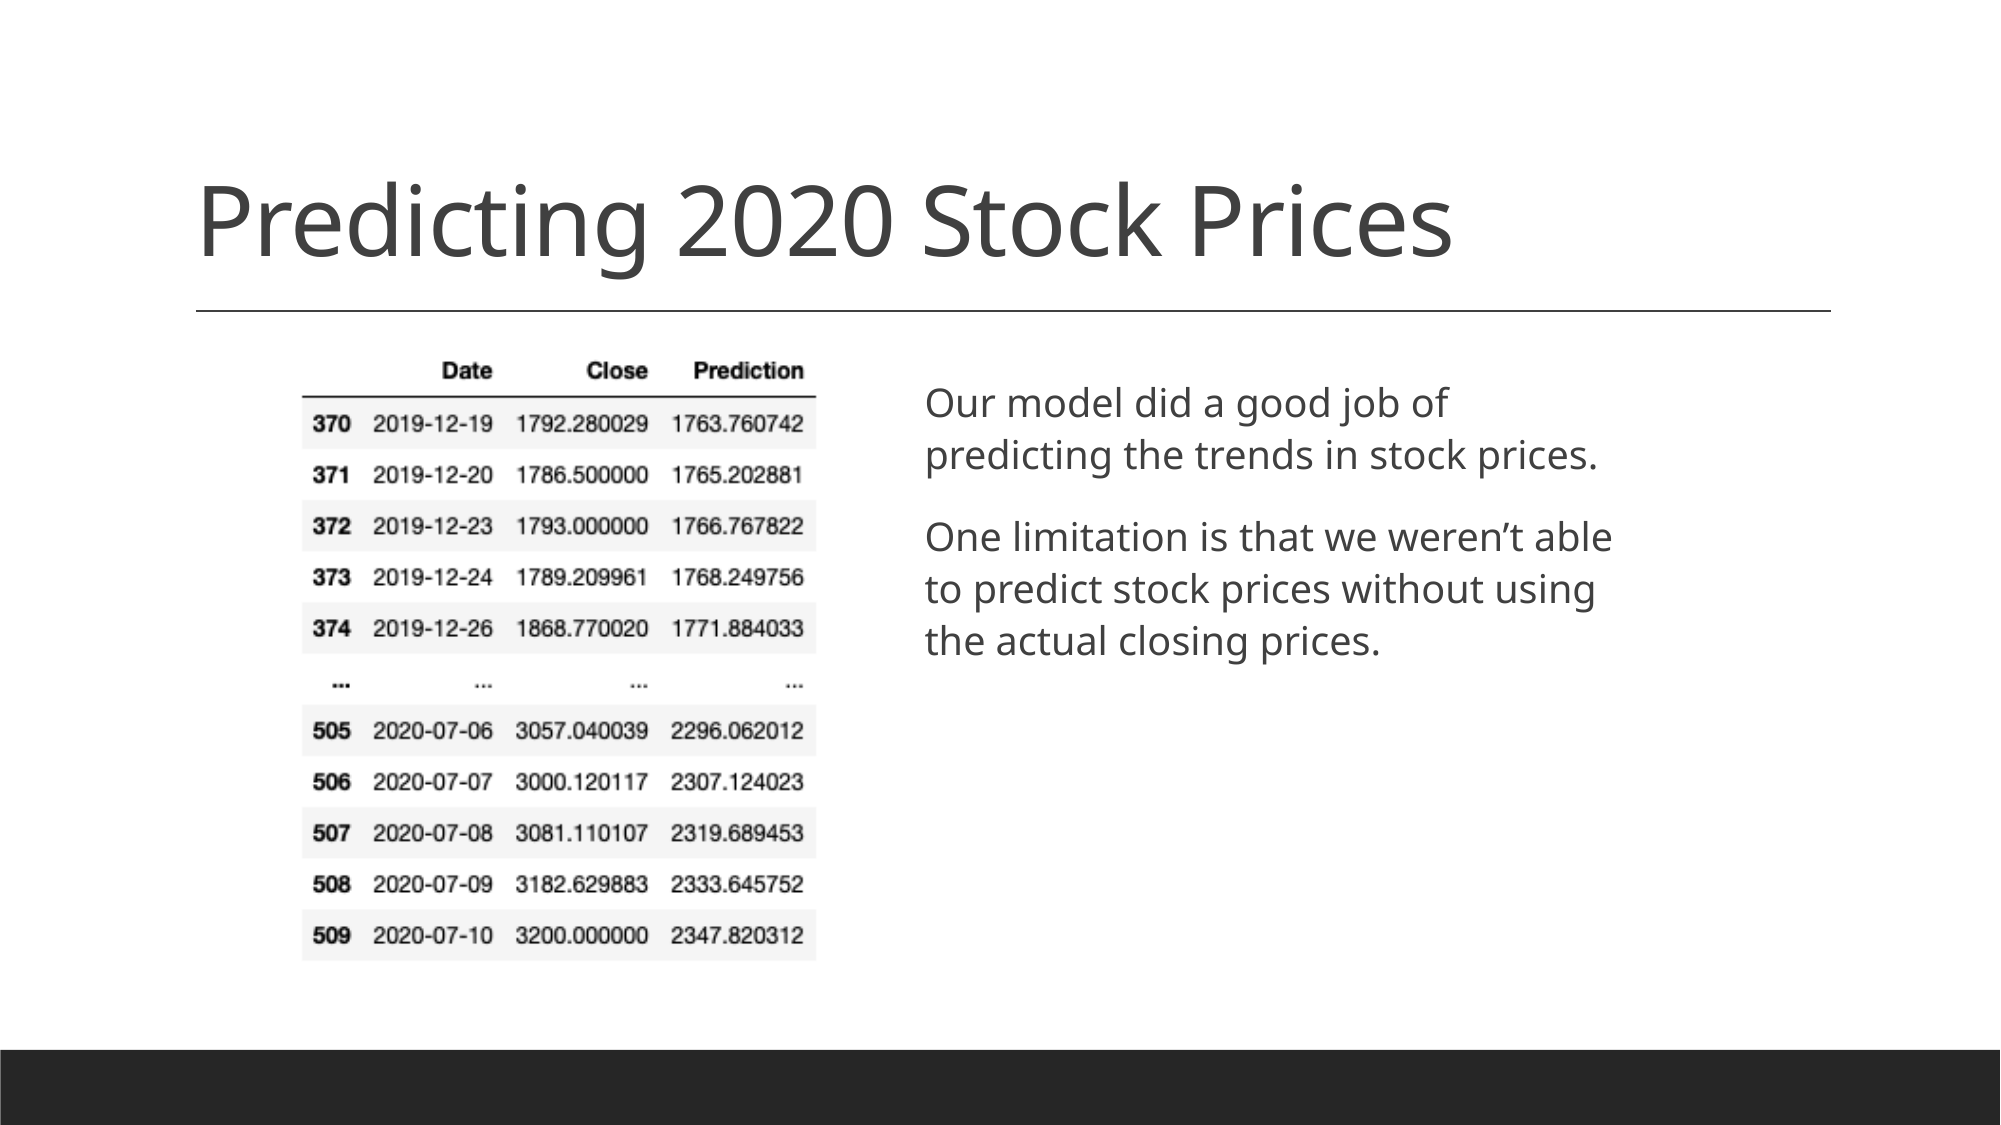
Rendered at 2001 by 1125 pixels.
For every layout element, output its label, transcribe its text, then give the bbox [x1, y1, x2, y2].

title Predicting 2020 Stock Prices [180, 47, 1830, 285]
picture [295, 347, 826, 964]
text_box Our model did a good job of predicting the trends in stock prices. One limitation is that we weren’t able to predict stock prices without using the actual closing prices. [894, 365, 1656, 981]
